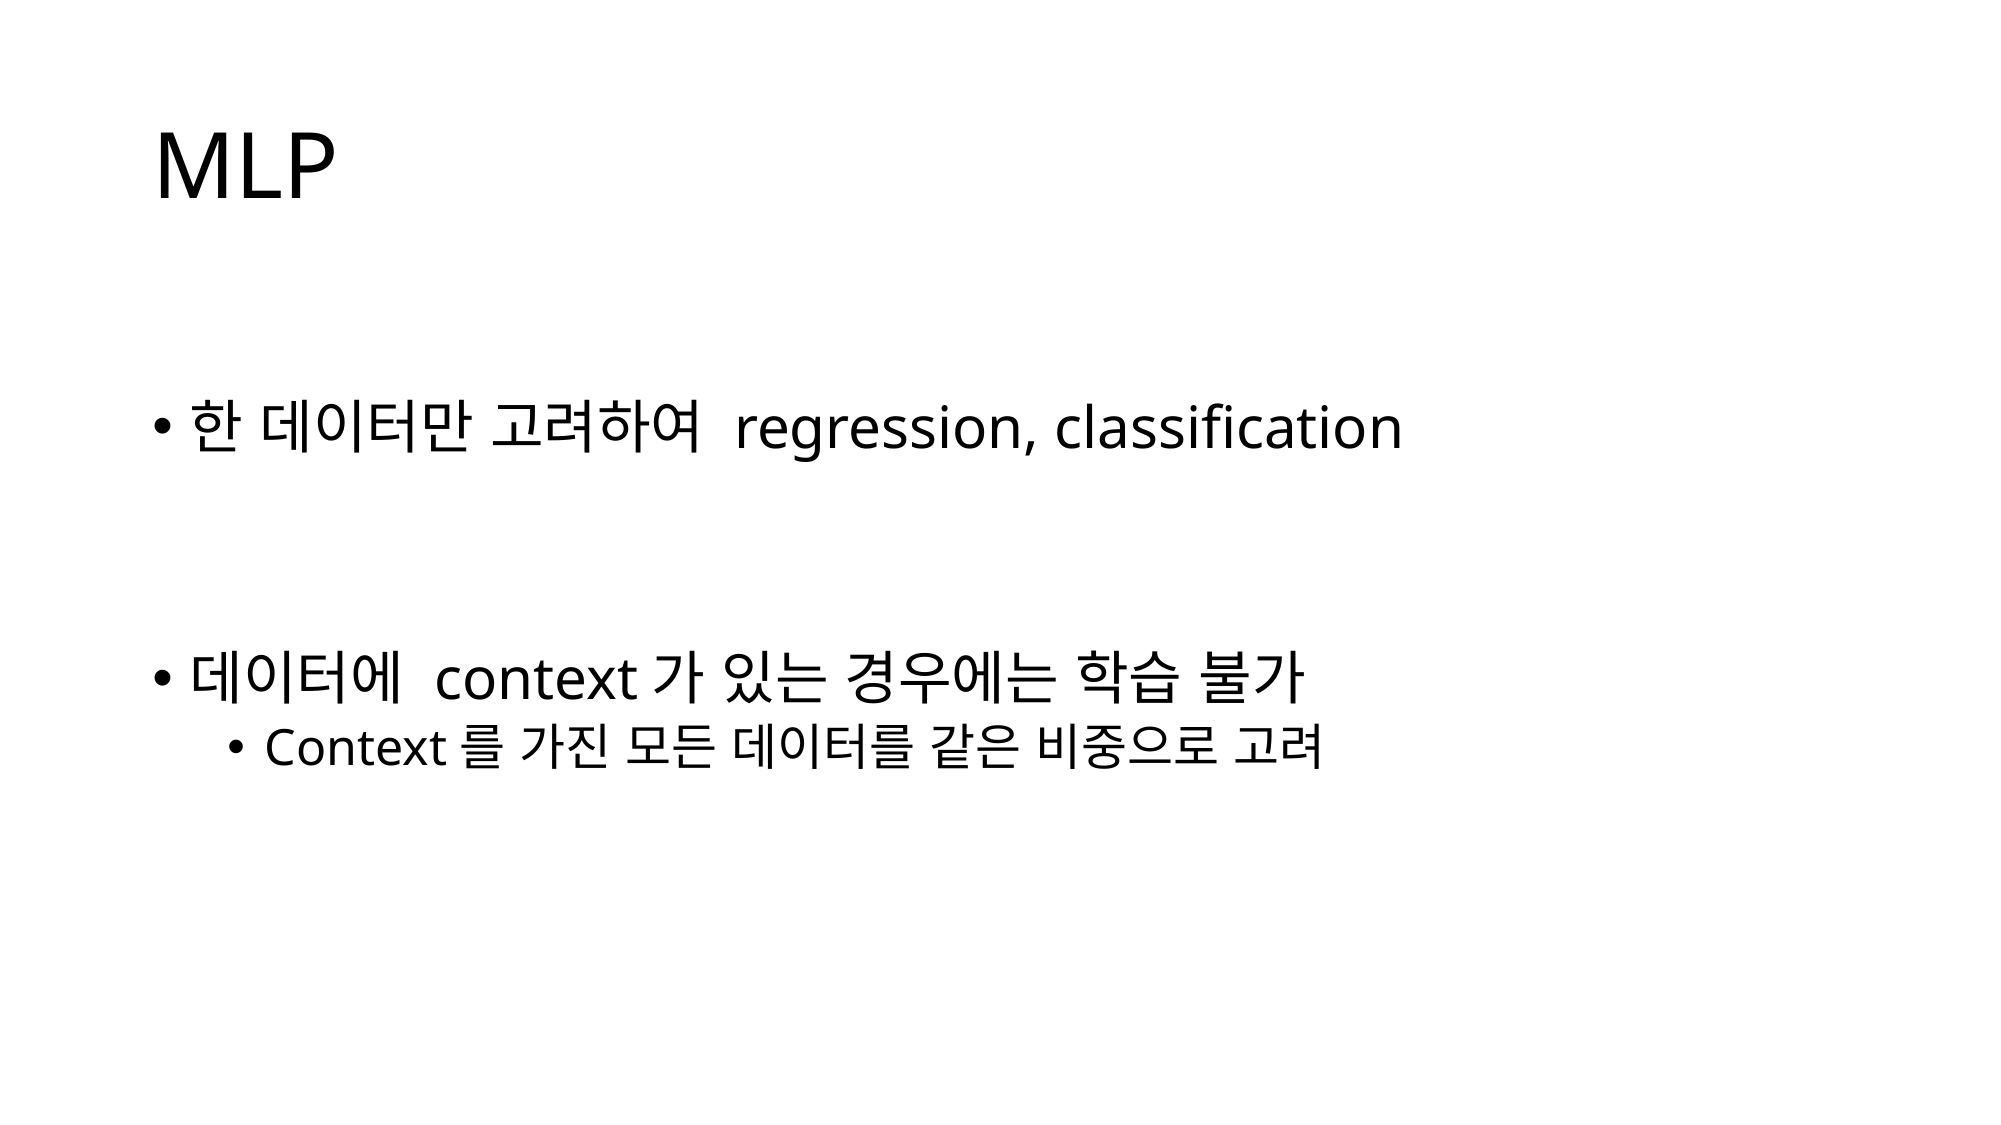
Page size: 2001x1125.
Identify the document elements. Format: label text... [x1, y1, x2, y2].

title MLP [137, 59, 1863, 278]
list 한 데이터만 고려하여 regression, classification 데이터에 context가 있는 경우에는 학습 불가 Context를 가진 모든 데이터를 같은 비중으로 고려 [137, 299, 1863, 1014]
